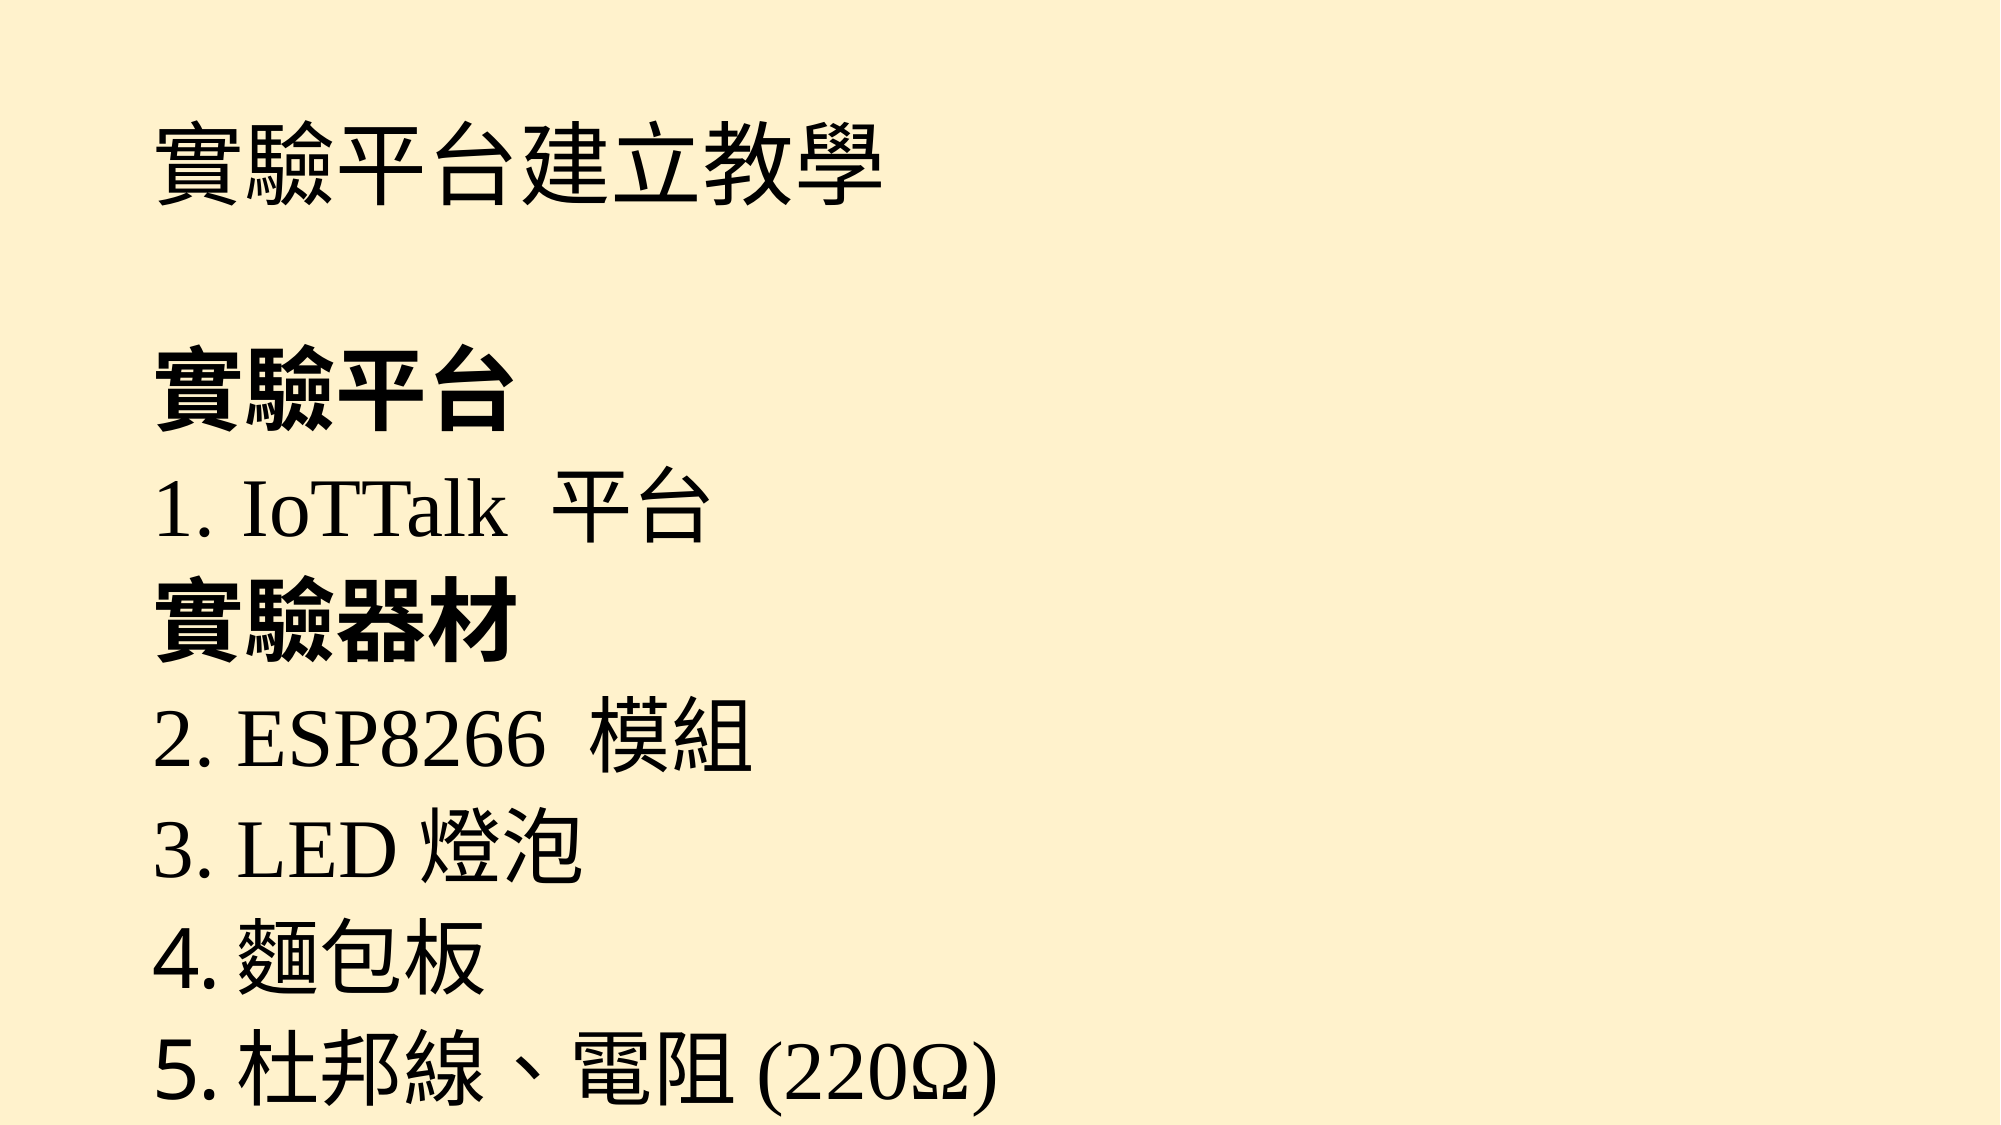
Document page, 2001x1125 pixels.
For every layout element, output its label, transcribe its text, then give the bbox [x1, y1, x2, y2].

list 實驗平台 IoTTalk 平台 實驗器材 ESP8266 模組 LED燈泡 麵包板 杜邦線、電阻(220Ω) [137, 337, 1863, 1125]
title 實驗平台建立教學 [137, 59, 1863, 278]
